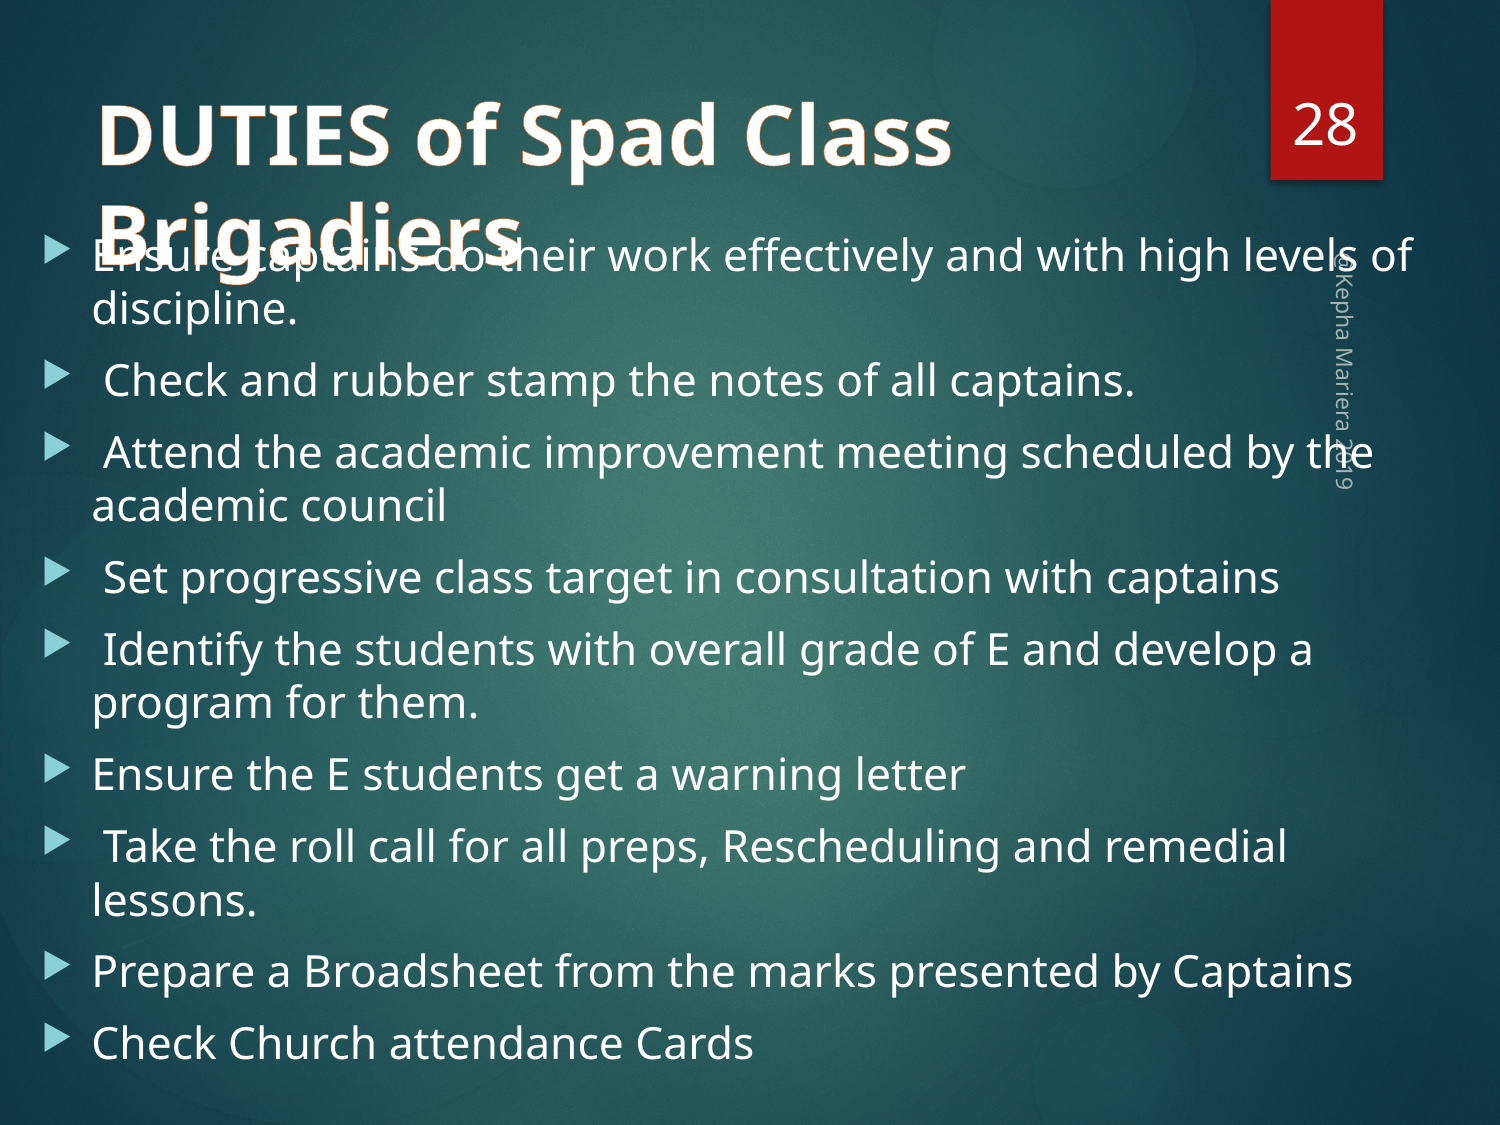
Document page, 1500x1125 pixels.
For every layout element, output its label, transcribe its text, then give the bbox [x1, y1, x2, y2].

slide_number 28 [1273, 48, 1378, 175]
list Ensure captains do their work effectively and with high levels of discipline. Check and rubber stamp the notes of all captains. Attend the academic improvement meeting scheduled by the academic council Set progressive class target in consultation with captains Identify the students with overall grade of E and develop a program for them. Ensure the E students get a warning letter Take the roll call for all preps, Rescheduling and remedial lessons. Prepare a Broadsheet from the marks presented by Captains Check Church attendance Cards [26, 219, 1481, 1083]
footer @Kepha Mariera 2019 [1320, 237, 1358, 871]
title DUTIES of Spad Class Brigadiers [79, 74, 1420, 219]
